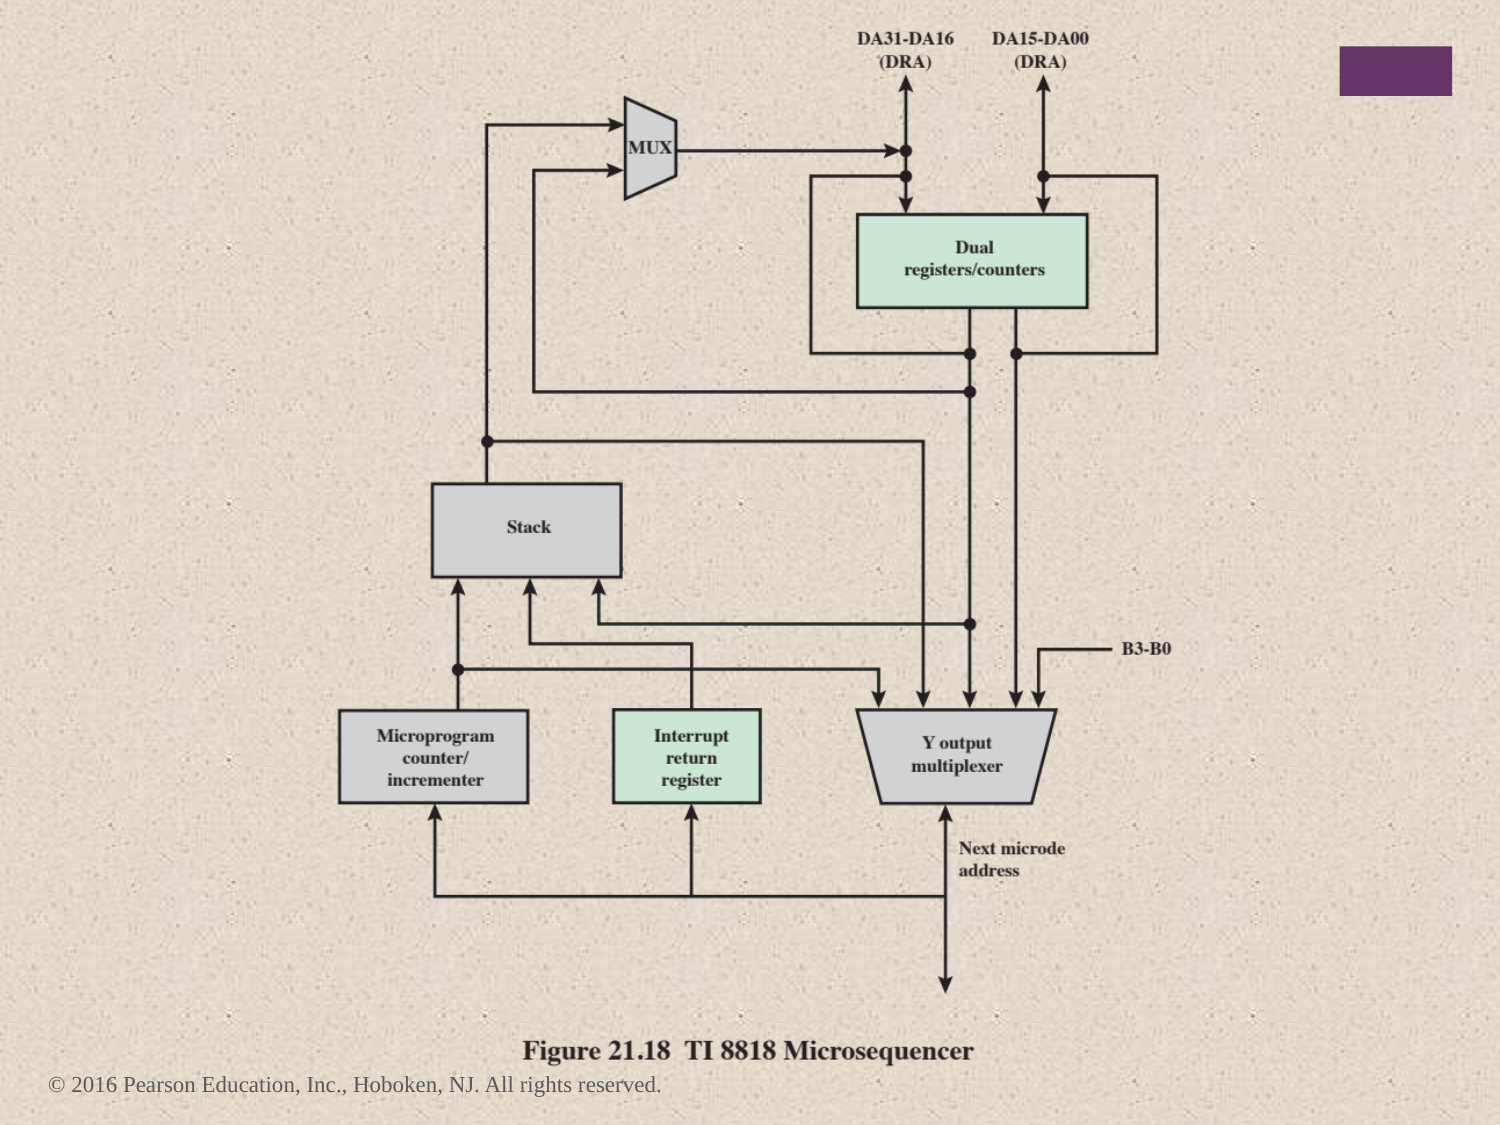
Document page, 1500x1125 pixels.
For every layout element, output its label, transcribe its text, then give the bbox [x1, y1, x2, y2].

picture [0, 0, 1500, 1125]
picture [276, 0, 1222, 1095]
footer © 2016 Pearson Education, Inc., Hoboken, NJ. All rights reserved. [33, 1053, 1038, 1114]
